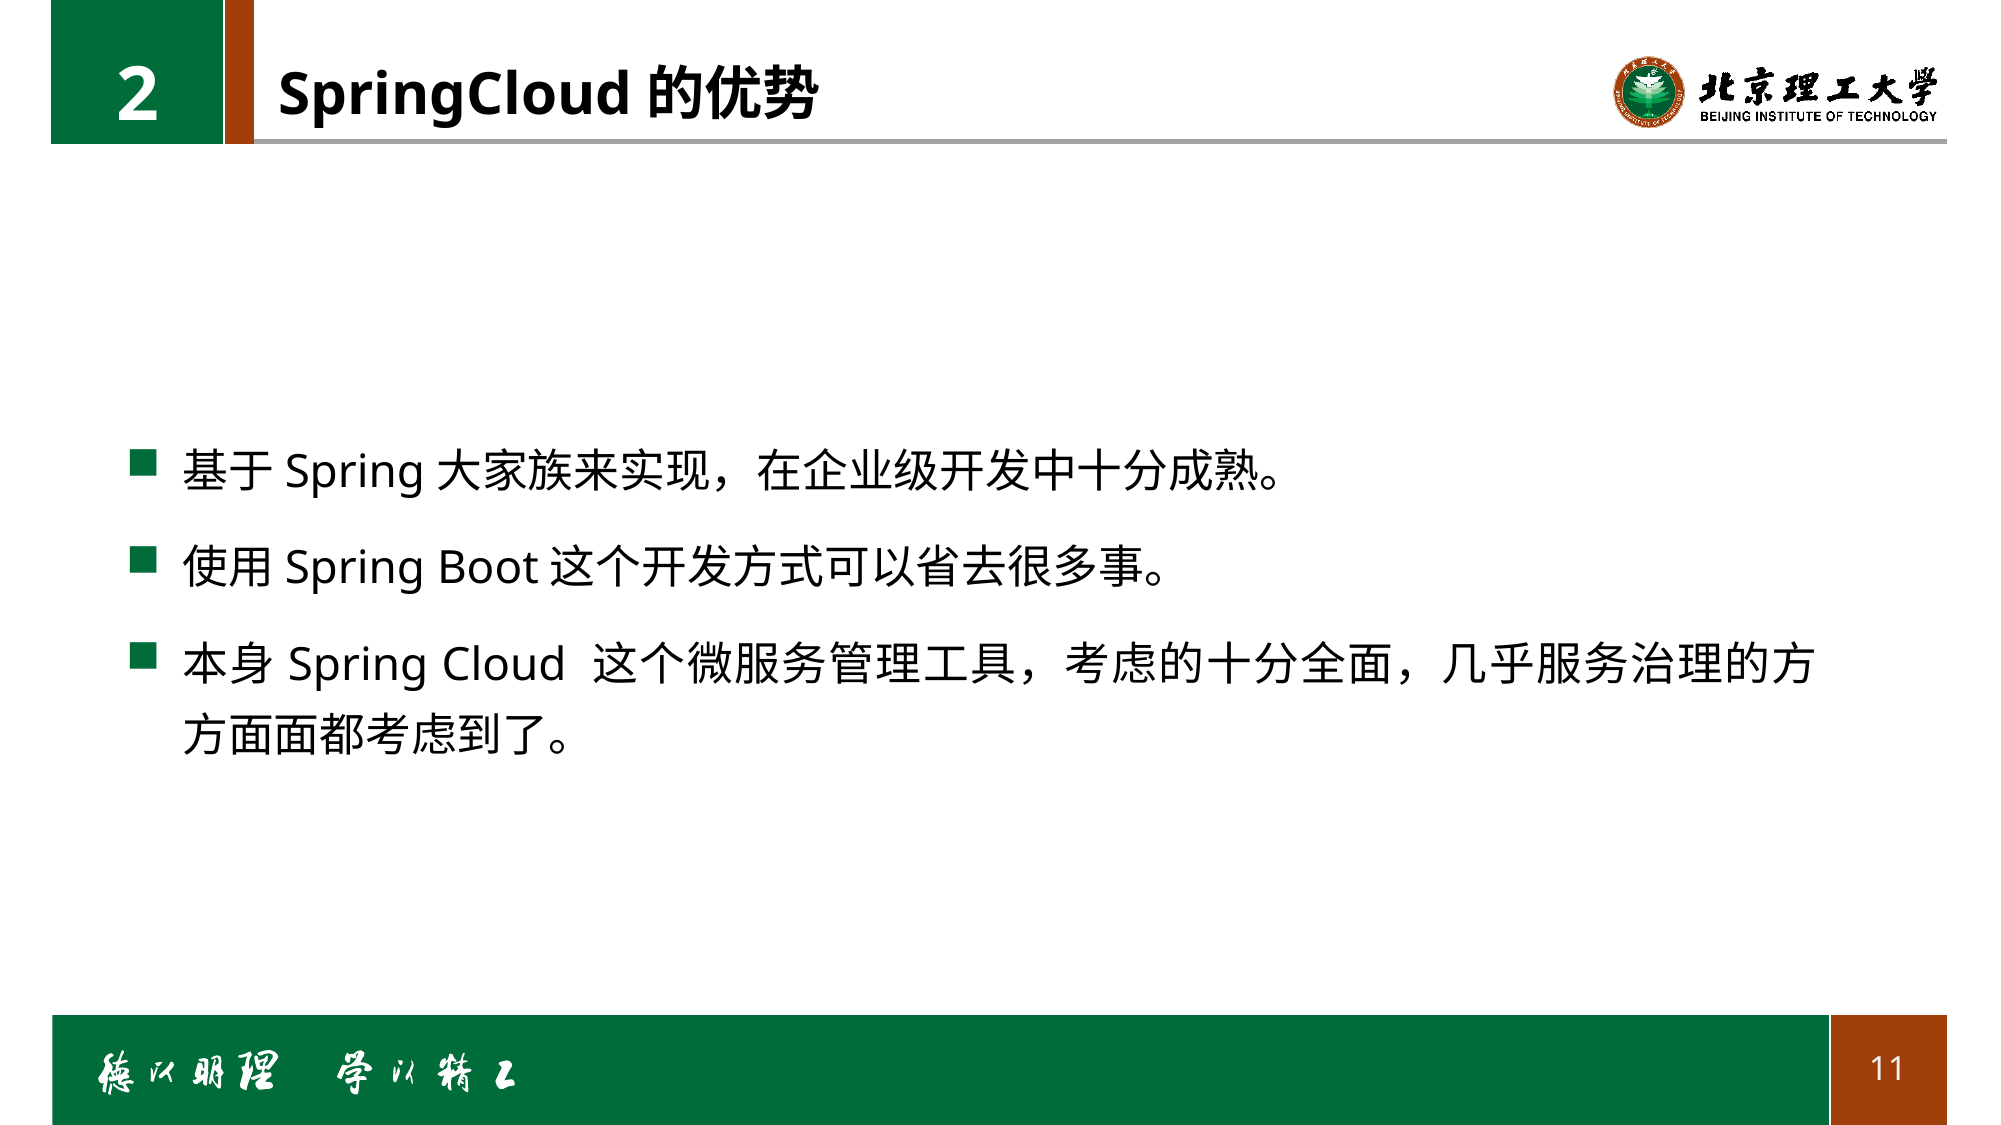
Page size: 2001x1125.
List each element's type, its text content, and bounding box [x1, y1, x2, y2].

picture [1682, 56, 1937, 128]
title SpringCloud的优势 [263, 56, 1682, 136]
text_box 2 [58, 38, 218, 144]
text_box 基于Spring大家族来实现，在企业级开发中十分成熟。 使用Spring Boot这个开发方式可以省去很多事。 本身Spring Cloud 这个微服务管理工具，考虑的十分全面，几乎服务治理的方方面面都考虑到了。 [111, 417, 1834, 769]
